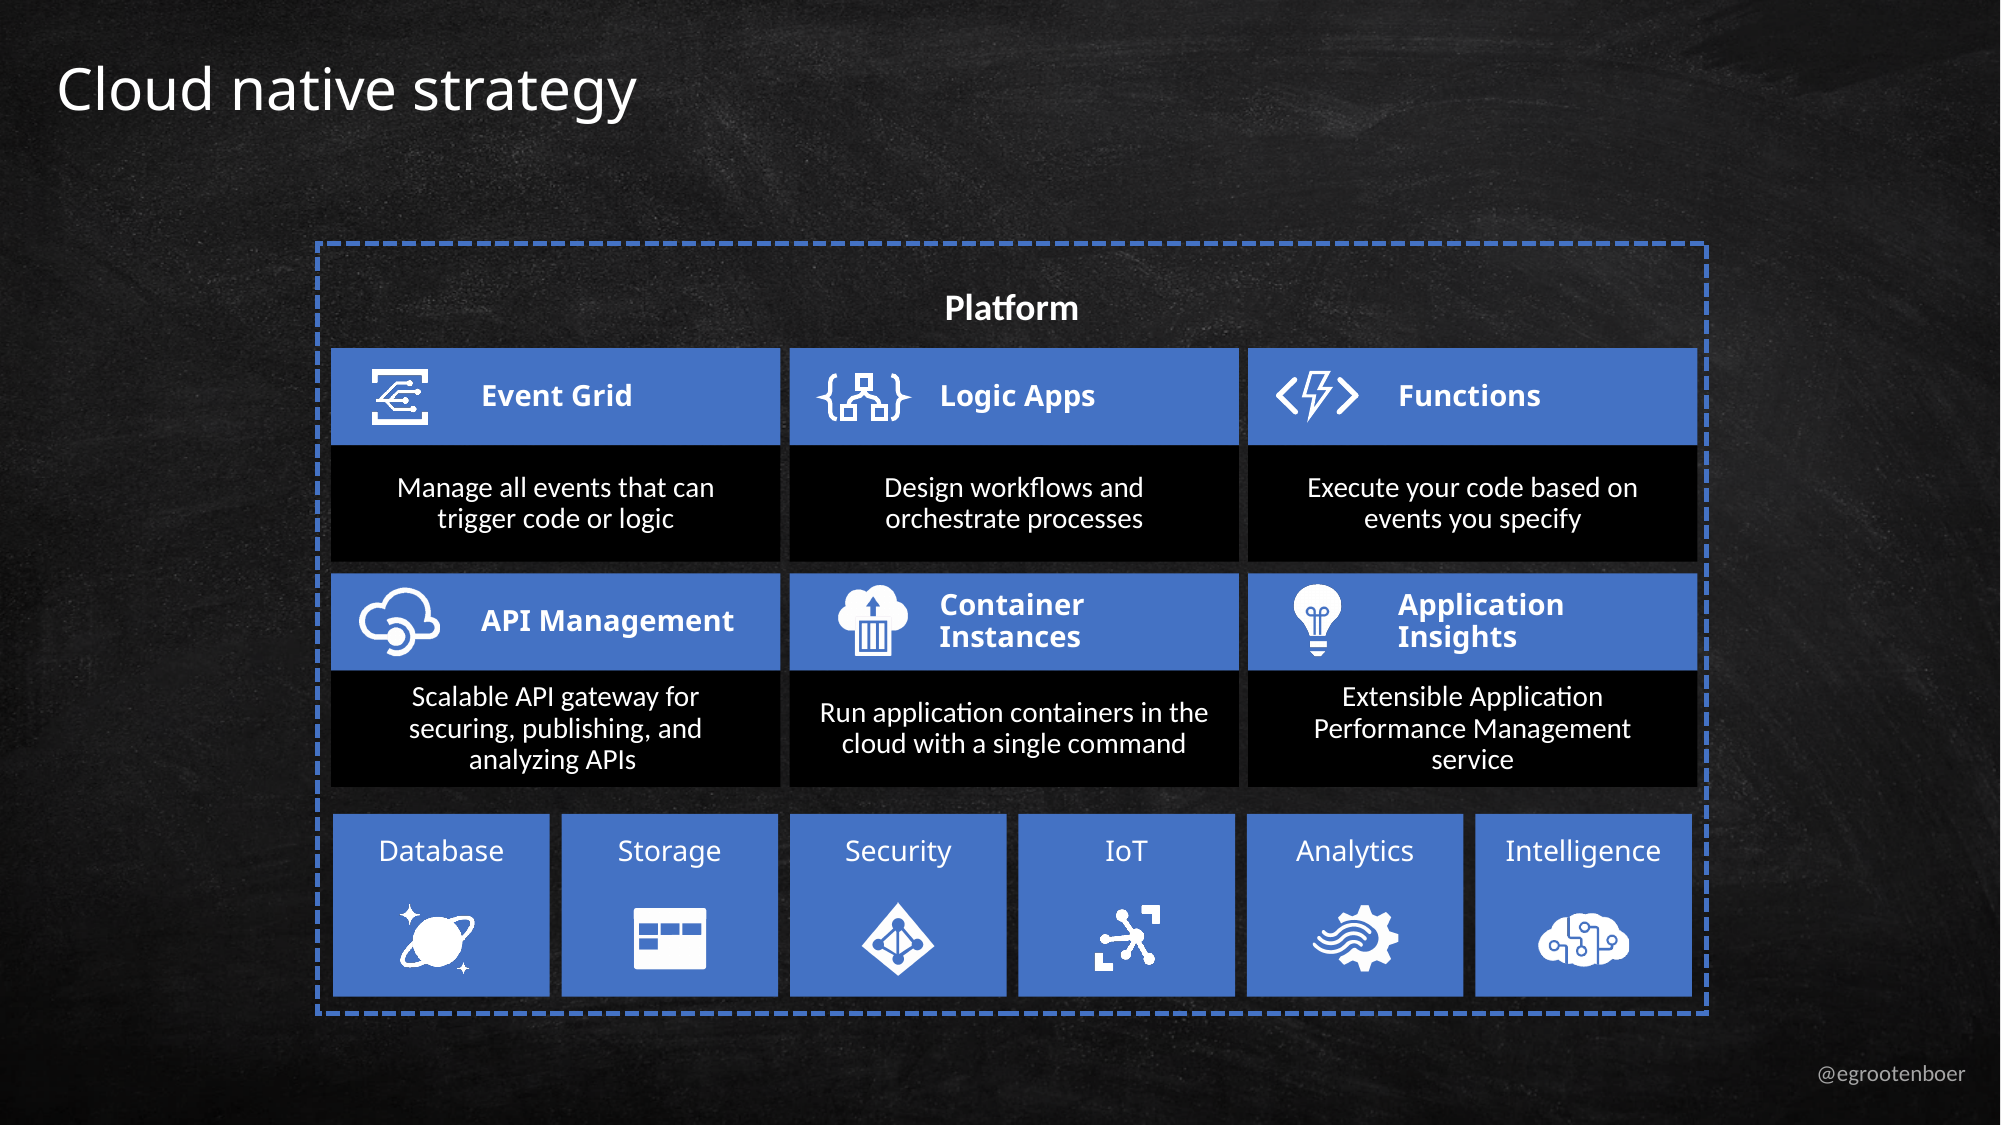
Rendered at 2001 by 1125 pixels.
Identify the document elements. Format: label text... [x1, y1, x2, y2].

text_box Platform [317, 243, 1707, 1014]
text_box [789, 573, 1239, 787]
title Cloud native strategy [41, 12, 1981, 172]
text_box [331, 347, 781, 562]
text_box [333, 813, 550, 997]
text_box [1018, 813, 1236, 997]
picture [0, 0, 2001, 1125]
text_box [1475, 813, 1692, 997]
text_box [1248, 347, 1698, 562]
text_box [561, 813, 779, 997]
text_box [331, 573, 781, 787]
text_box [1246, 813, 1464, 997]
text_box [789, 347, 1239, 562]
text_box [1248, 573, 1698, 787]
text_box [790, 813, 1007, 997]
